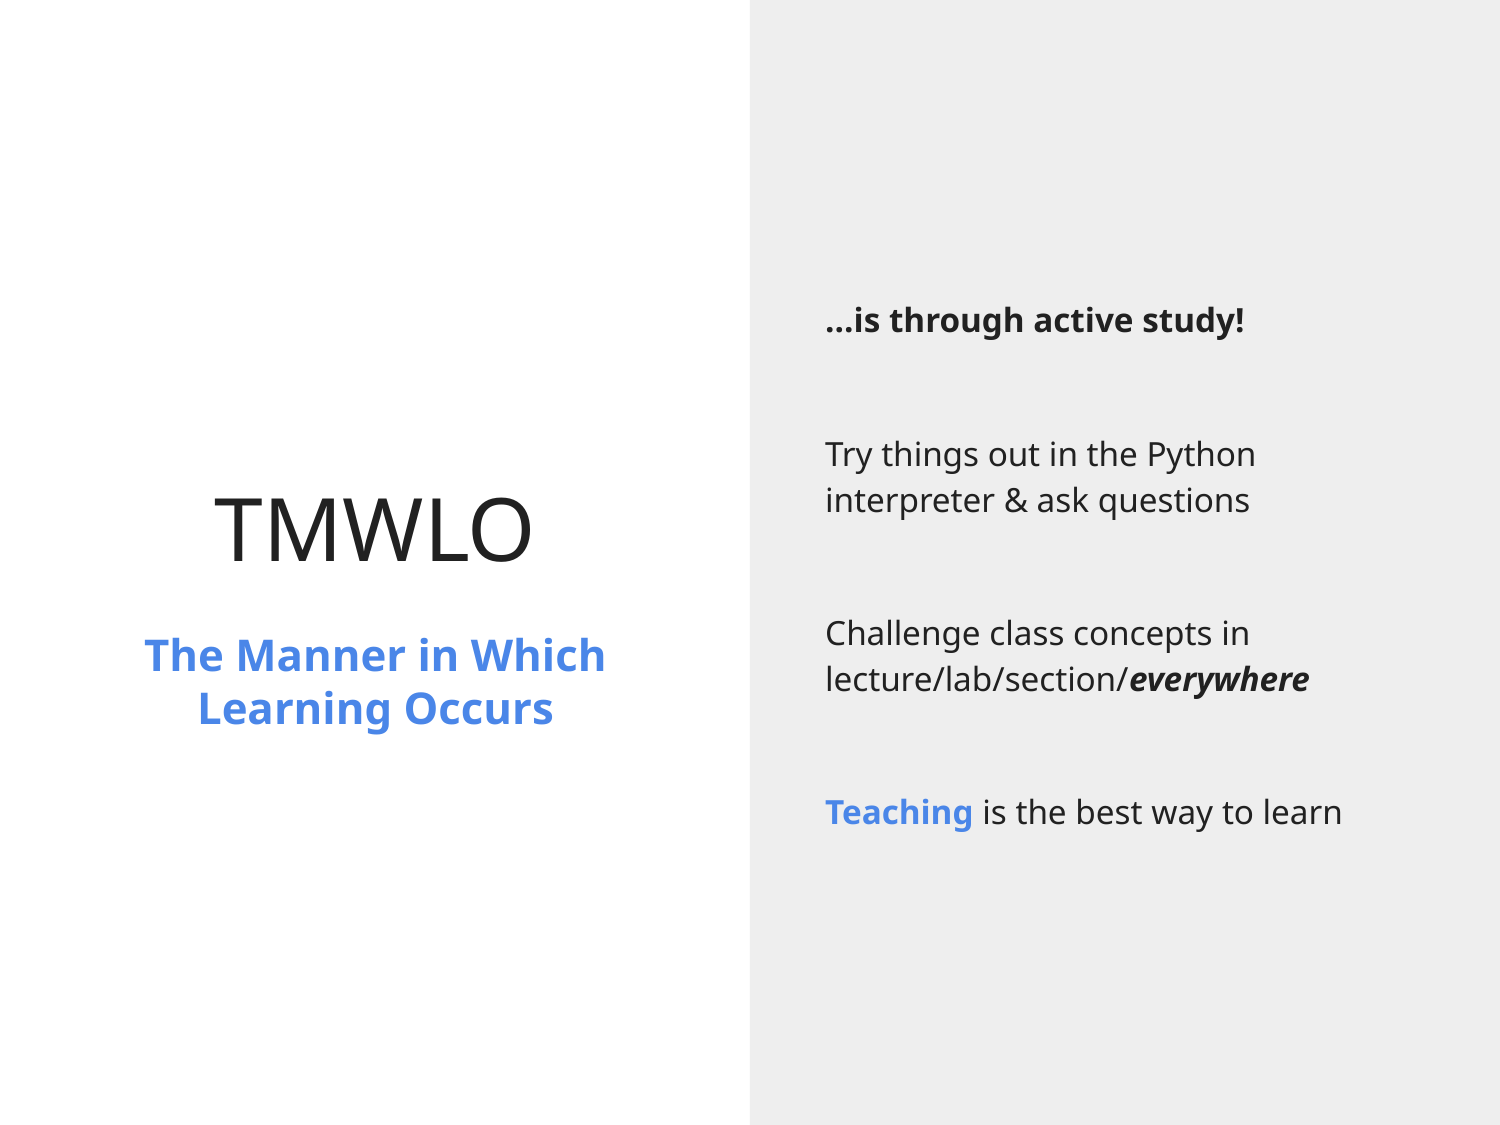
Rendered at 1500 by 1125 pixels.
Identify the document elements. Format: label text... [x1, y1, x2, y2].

subtitle The Manner in Which Learning Occurs [43, 613, 708, 884]
list ...is through active study! Try things out in the Python interpreter & ask questions Challenge class concepts in lecture/lab/section/everywhere Teaching is the best way to learn [810, 158, 1440, 967]
title TMWLO [43, 269, 708, 594]
